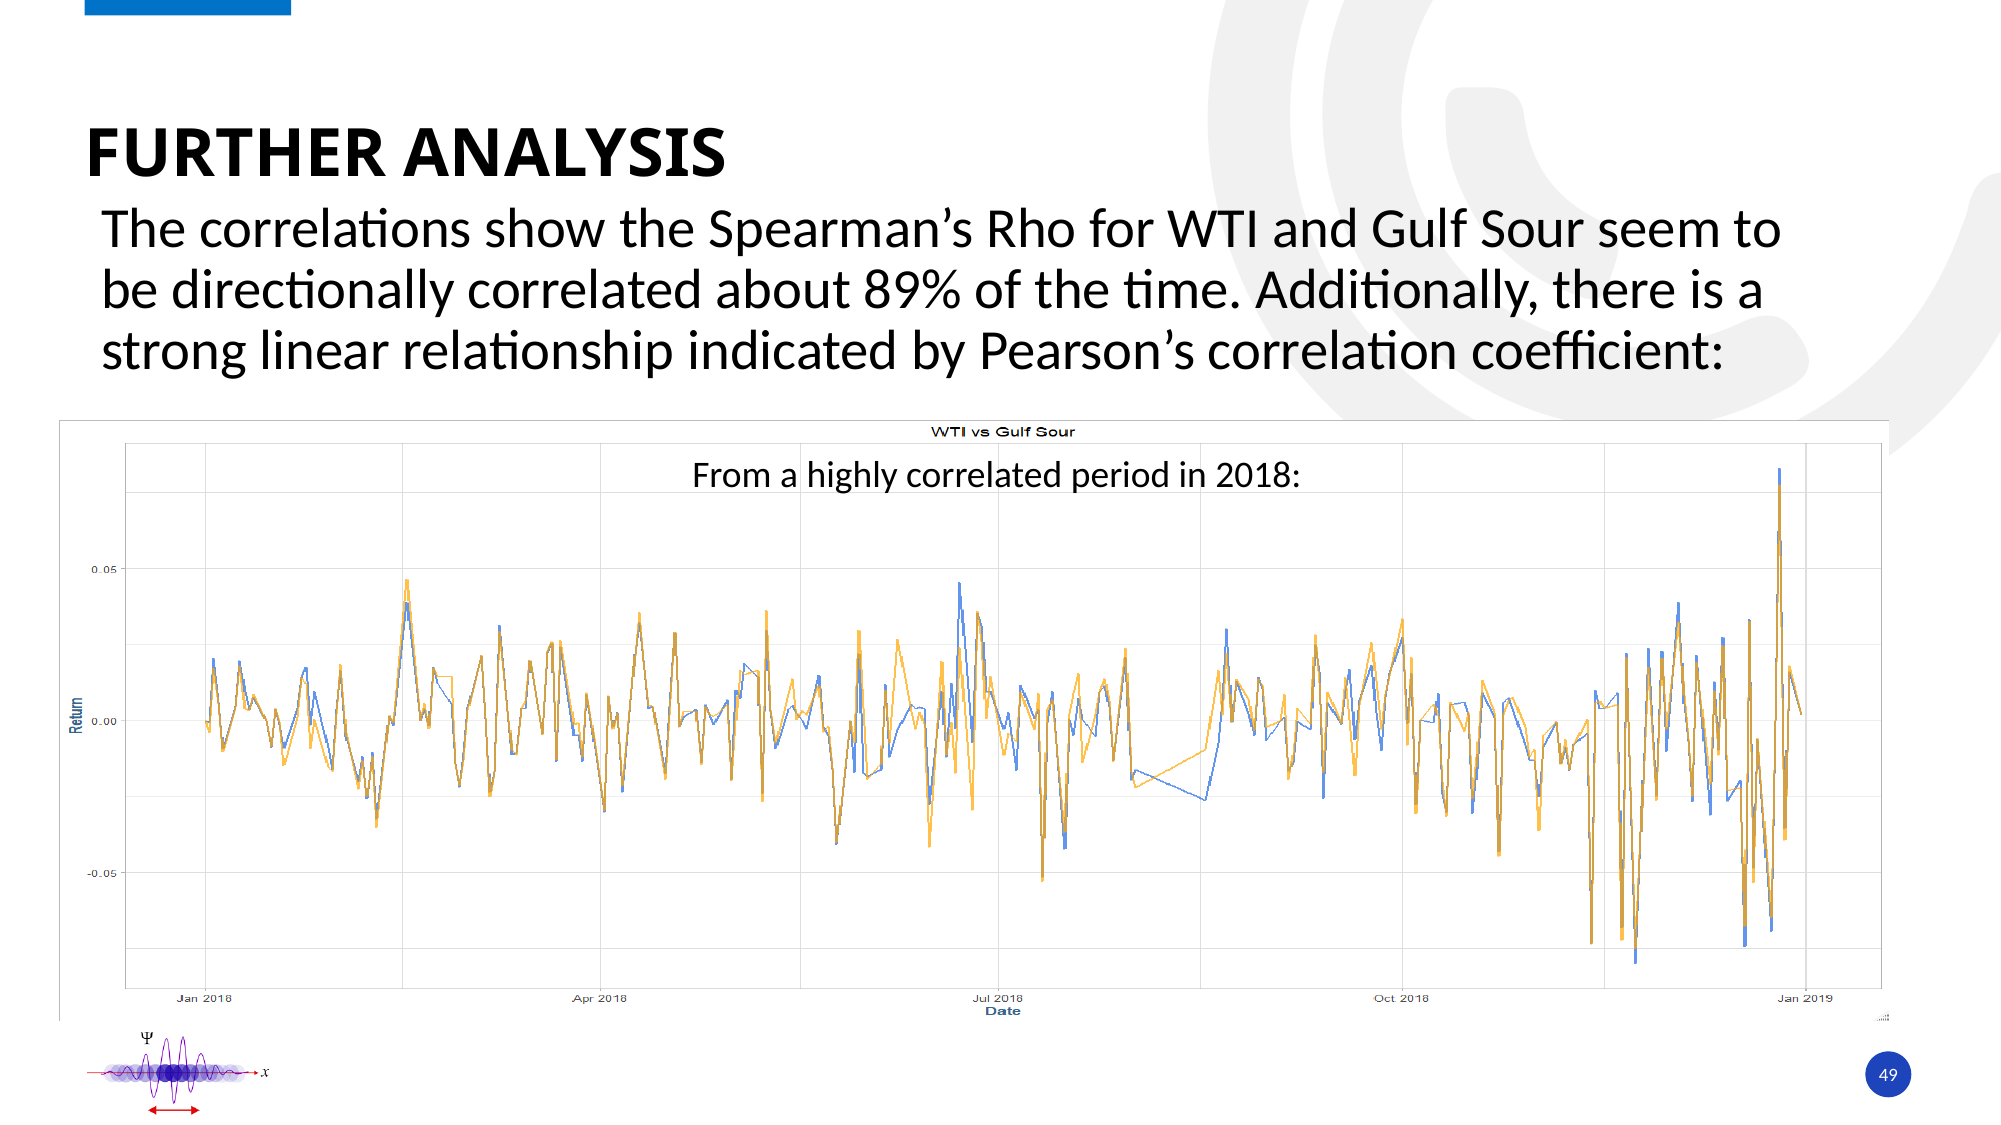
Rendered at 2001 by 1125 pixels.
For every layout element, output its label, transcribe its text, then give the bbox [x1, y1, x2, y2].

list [59, 420, 1889, 1021]
list The correlations show the Spearman’s Rho for WTI and Gulf Sour seem to be directionally correlated about 89% of the time. Additionally, there is a strong linear relationship indicated by Pearson’s correlation coefficient: [86, 192, 1830, 420]
title Further analysis [84, 40, 1914, 192]
slide_number 49 [1864, 1059, 1913, 1090]
picture [87, 1026, 269, 1116]
